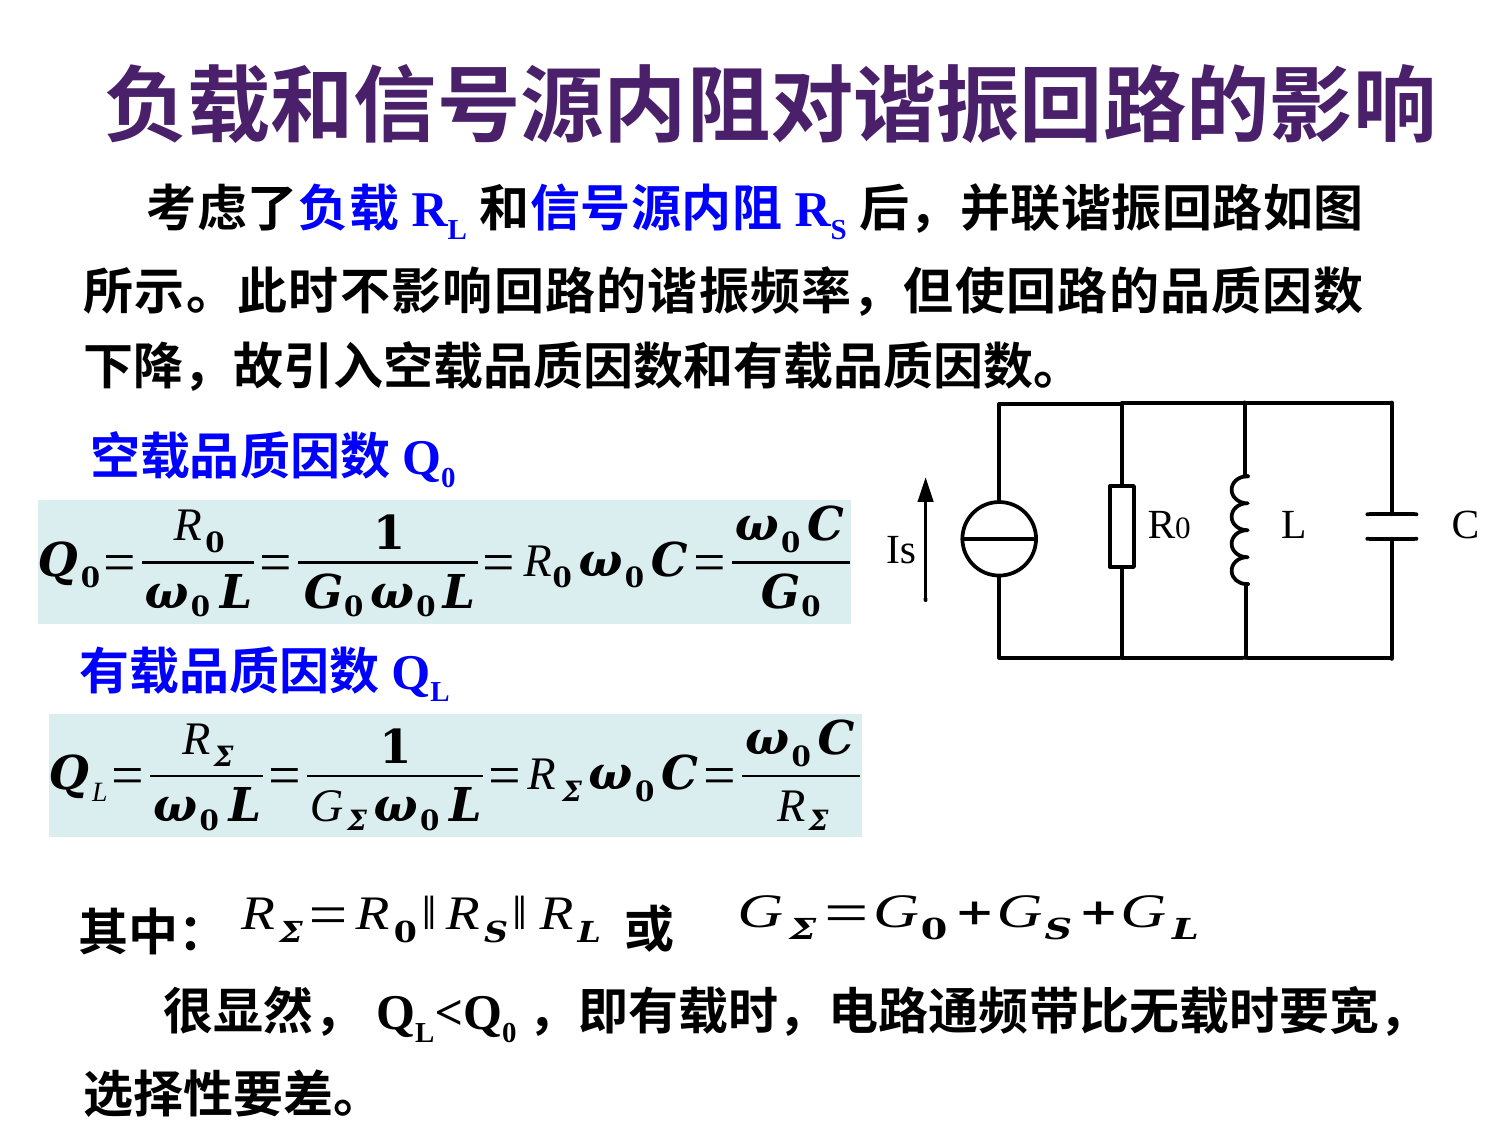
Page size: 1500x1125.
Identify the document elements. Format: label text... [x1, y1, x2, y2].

text_box 或 [610, 874, 690, 965]
list 考虑了负载RL和信号源内阻RS后，并联谐振回路如图所示。此时不影响回路的谐振频率，但使回路的品质因数下降，故引入空载品质因数和有载品质因数。 [12, 162, 1380, 411]
title 负载和信号源内阻对谐振回路的影响 [87, 8, 1454, 197]
picture [883, 398, 1482, 663]
text_box 很显然，QL<Q0，即有载时，电路通频带比无载时要宽，选择性要差。 [12, 965, 1445, 1123]
text_box 有载品质因数QL [64, 624, 477, 714]
text_box 其中： [63, 877, 476, 965]
text_box 空载品质因数Q0 [75, 410, 488, 500]
